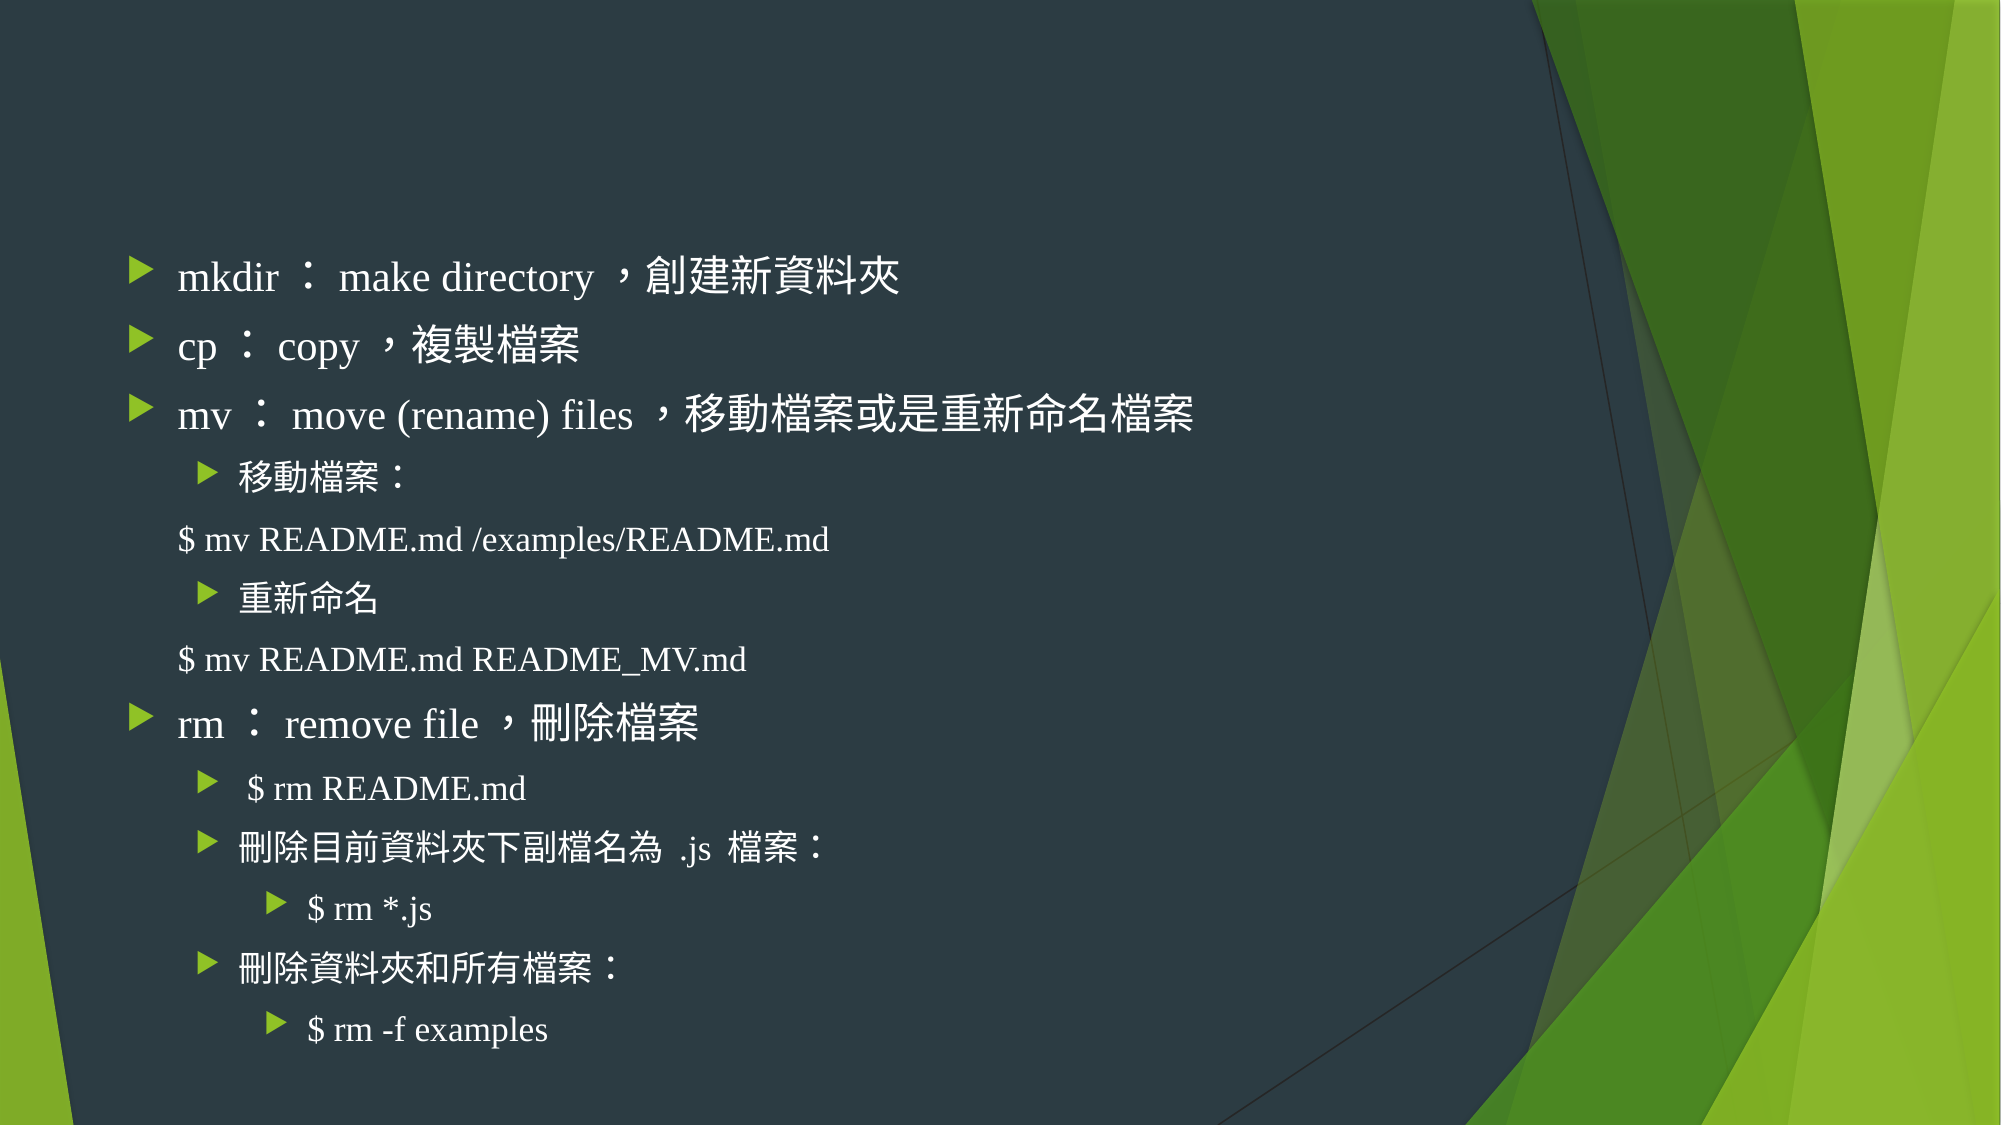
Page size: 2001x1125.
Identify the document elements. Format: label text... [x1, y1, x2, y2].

list mkdir：make directory，創建新資料夾 cp：copy，複製檔案 mv：move (rename) files，移動檔案或是重新命名檔案 移動檔案： $ mv README.md /examples/README.md 重新命名 $ mv README.md README_MV.md rm：remove file，刪除檔案 $ rm README.md 刪除目前資料夾下副檔名為 .js 檔案： $ rm *.js 刪除資料夾和所有檔案： $ rm -f examples [111, 241, 1725, 1065]
